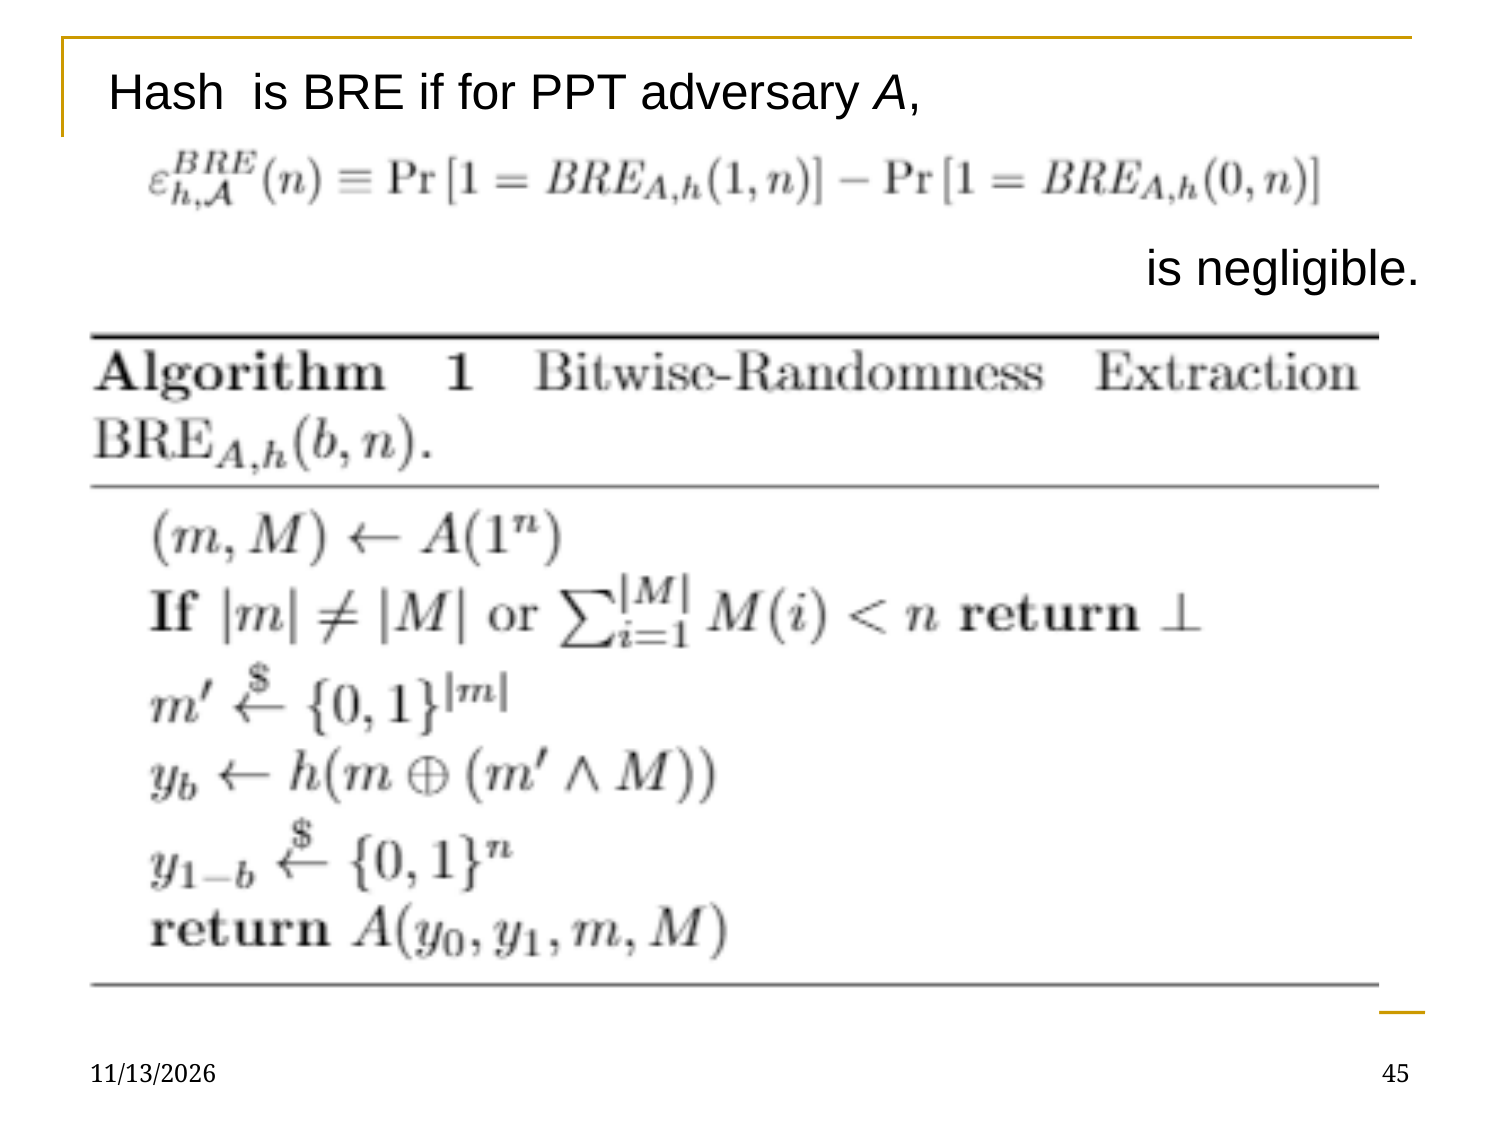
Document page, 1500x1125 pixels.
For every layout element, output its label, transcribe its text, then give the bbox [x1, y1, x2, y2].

slide_number 45 [1074, 1024, 1425, 1100]
text_box is negligible. [1131, 227, 1436, 303]
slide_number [75, 1033, 425, 1100]
picture [133, 127, 1338, 231]
picture [44, 303, 1380, 1025]
